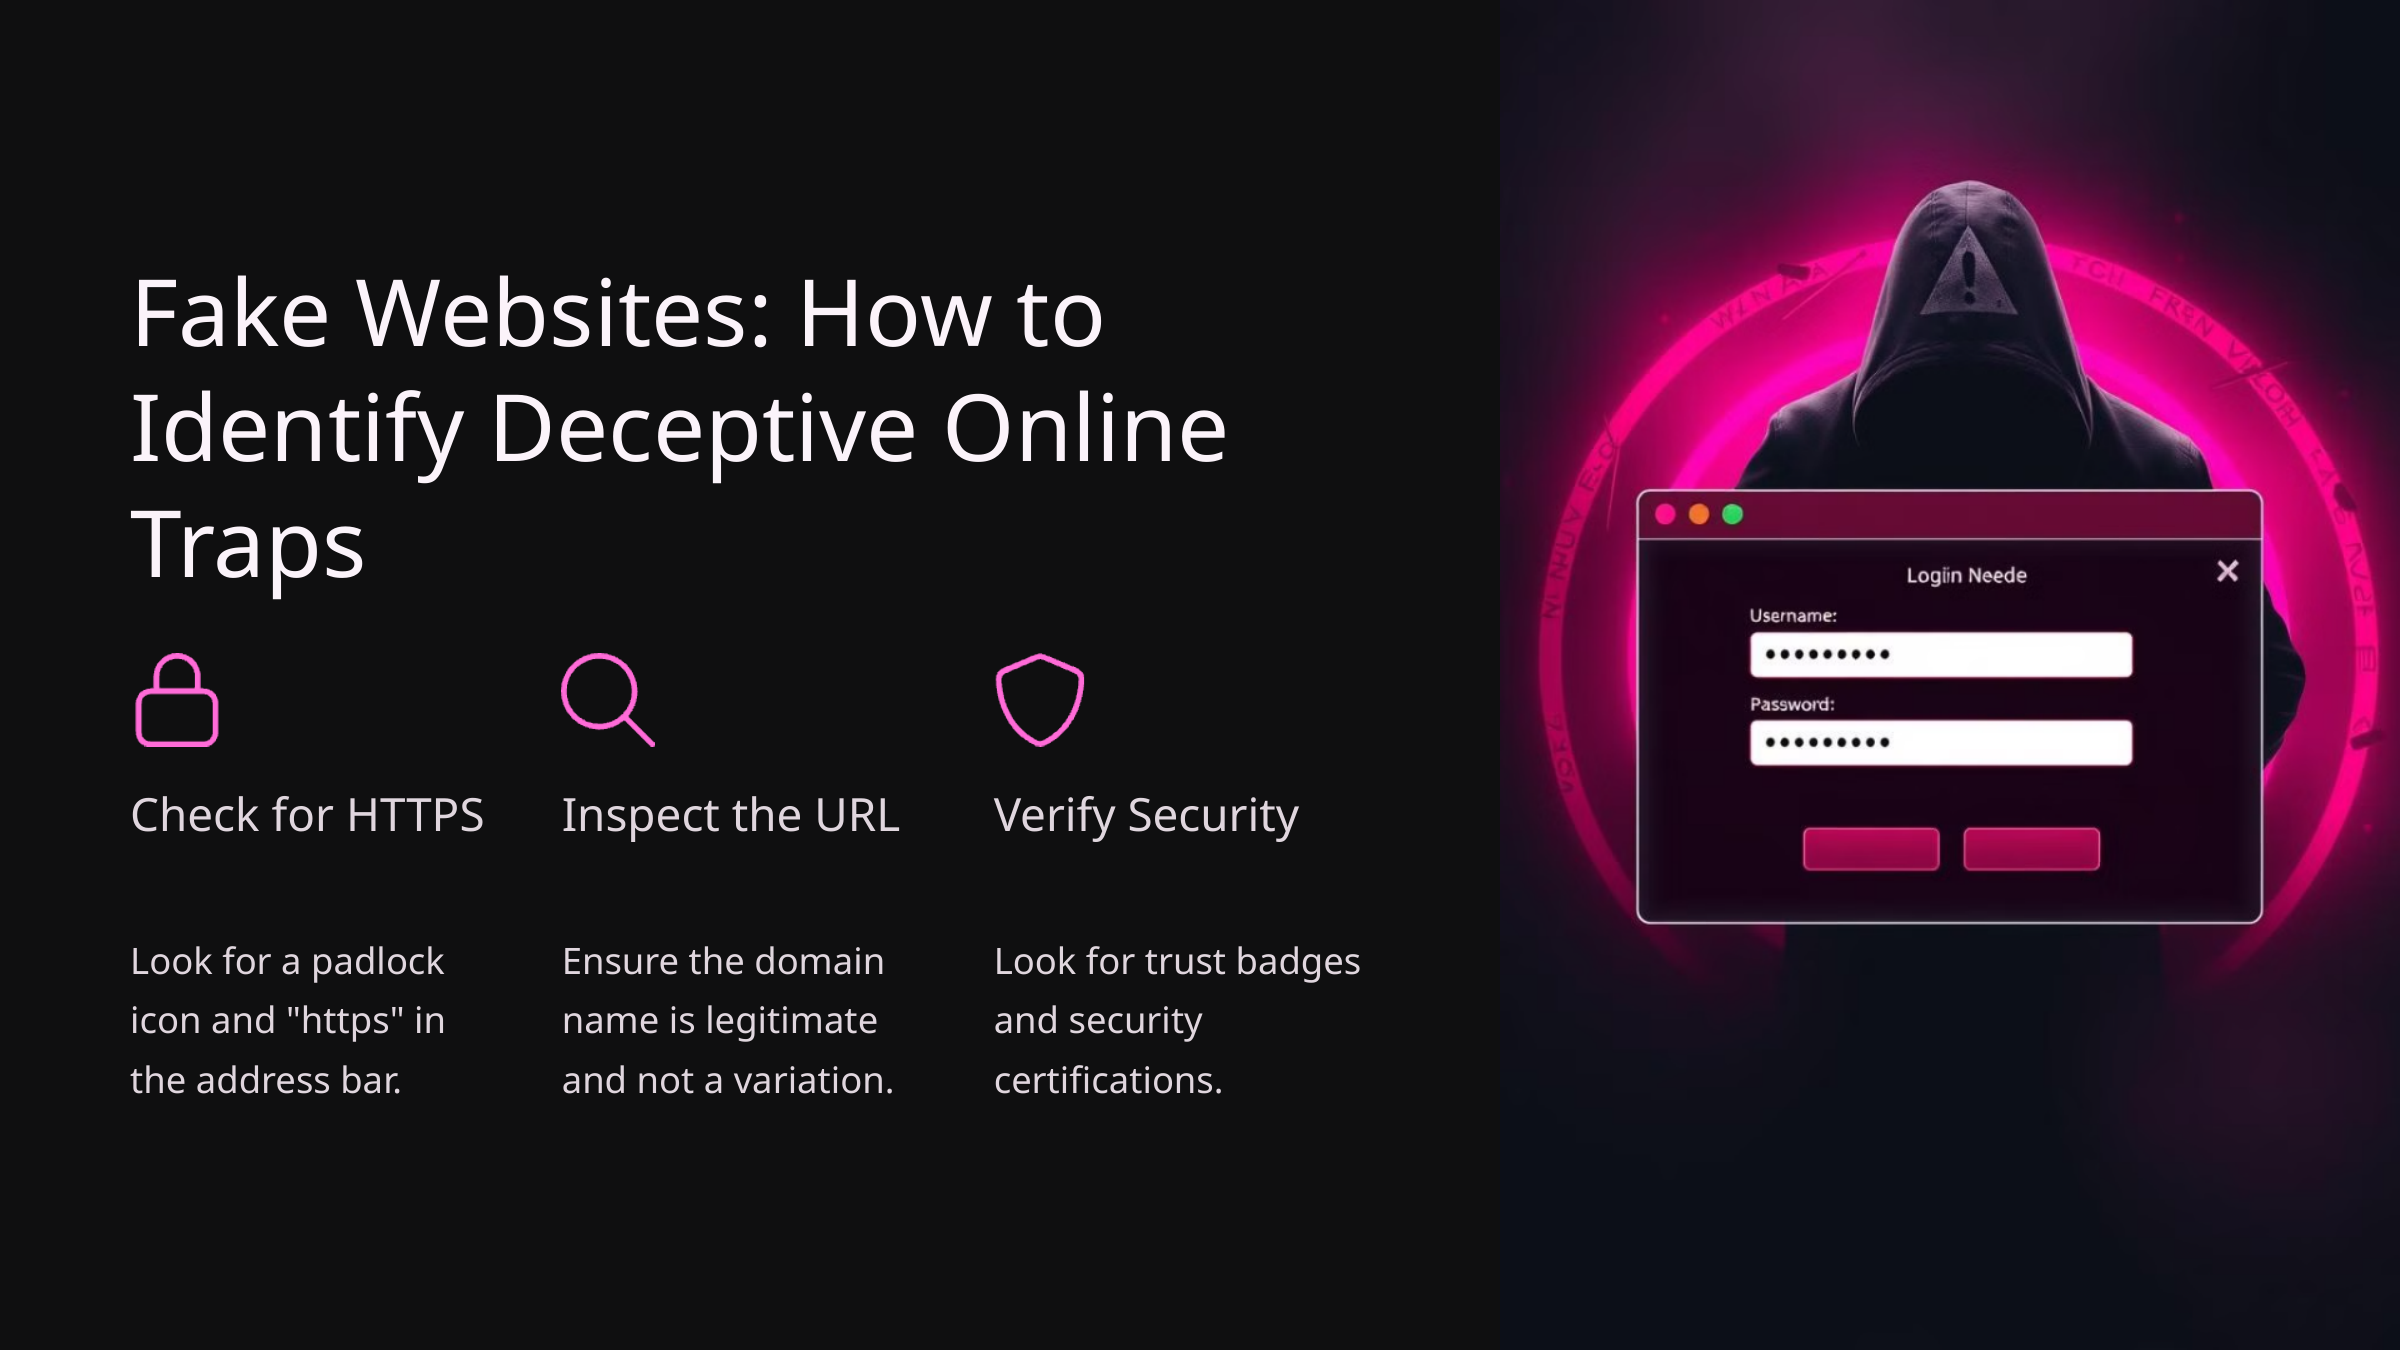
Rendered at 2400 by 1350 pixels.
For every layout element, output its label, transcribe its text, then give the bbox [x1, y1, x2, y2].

text_box Fake Websites: How to Identify Deceptive Online Traps [130, 248, 1370, 598]
text_box Inspect the URL [561, 783, 938, 901]
text_box Look for a padlock icon and "https" in the address bar. [130, 922, 507, 1101]
picture [993, 653, 1087, 747]
picture [561, 653, 655, 747]
text_box Look for trust badges and security certifications. [993, 922, 1370, 1101]
text_box Check for HTTPS [130, 783, 507, 901]
text_box Verify Security [993, 783, 1370, 901]
picture [130, 653, 224, 747]
picture [1499, 0, 2400, 1350]
text_box Ensure the domain name is legitimate and not a variation. [561, 922, 938, 1101]
